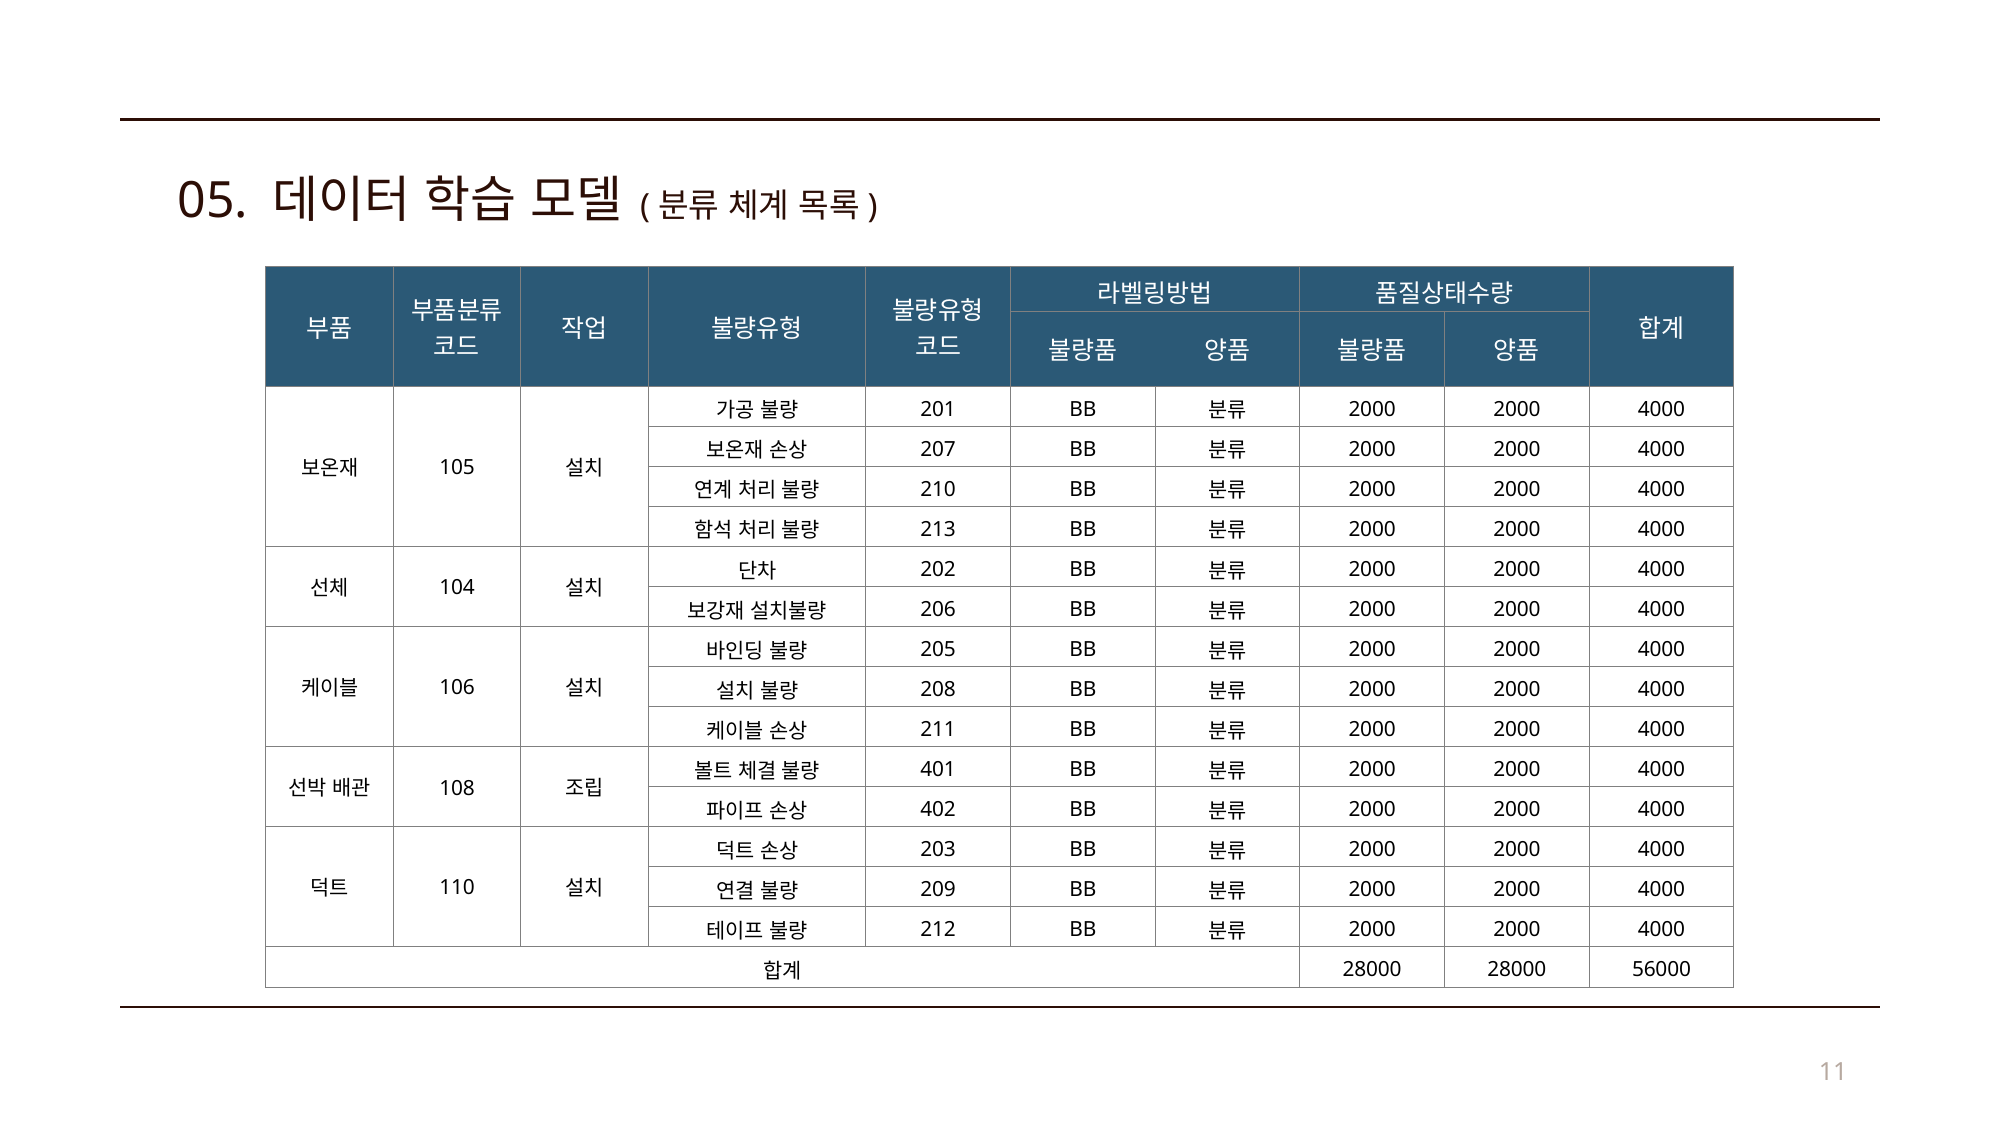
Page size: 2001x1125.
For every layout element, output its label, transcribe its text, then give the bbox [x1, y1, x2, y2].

table_cell 선체 [266, 547, 393, 626]
table_cell BB [1011, 907, 1155, 946]
table_cell 보강재 설치불량 [649, 587, 865, 626]
table_cell 분류 [1156, 467, 1299, 506]
table_cell 2000 [1445, 747, 1589, 786]
table_cell 2000 [1300, 627, 1444, 666]
table_cell 덕트 [266, 827, 393, 946]
table_cell 2000 [1300, 867, 1444, 906]
table_cell 함석 처리 불량 [649, 507, 865, 546]
table_cell 분류 [1156, 827, 1299, 866]
table_cell 케이블 손상 [649, 707, 865, 746]
table_cell BB [1011, 587, 1155, 626]
table_cell 연계 처리 불량 [649, 467, 865, 506]
table_cell 2000 [1445, 707, 1589, 746]
table_cell 2000 [1445, 627, 1589, 666]
table_cell 209 [866, 867, 1010, 906]
slide_number 11 [1412, 1042, 1863, 1103]
table_header 불량유형 [649, 267, 865, 386]
table_cell 2000 [1445, 867, 1589, 906]
table_cell 연결 불량 [649, 867, 865, 906]
table_cell 203 [866, 827, 1010, 866]
table_cell 보온재 손상 [649, 427, 865, 466]
table_cell 양품 [1445, 312, 1589, 386]
table_cell 2000 [1300, 827, 1444, 866]
table_cell 2000 [1300, 427, 1444, 466]
table_cell BB [1011, 467, 1155, 506]
table_cell 분류 [1156, 907, 1299, 946]
table_cell 불량품 [1011, 312, 1155, 386]
table_cell 2000 [1300, 387, 1444, 426]
table_cell 2000 [1300, 747, 1444, 786]
table_cell 4000 [1590, 747, 1733, 786]
table_cell 2000 [1445, 507, 1589, 546]
table_cell 207 [866, 427, 1010, 466]
table_cell 설치 불량 [649, 667, 865, 706]
table_cell 202 [866, 547, 1010, 586]
table_cell 2000 [1445, 667, 1589, 706]
table_cell BB [1011, 547, 1155, 586]
table_cell 2000 [1300, 907, 1444, 946]
table_cell 104 [394, 547, 520, 626]
table_cell 분류 [1156, 627, 1299, 666]
table_cell 4000 [1590, 467, 1733, 506]
table_cell BB [1011, 827, 1155, 866]
table_cell 212 [866, 907, 1010, 946]
text_box 05. 데이터 학습 모델 (분류 체계 목록) [162, 160, 893, 235]
table_cell 설치 [521, 547, 648, 626]
table_cell BB [1011, 507, 1155, 546]
table_cell 4000 [1590, 627, 1733, 666]
table_cell BB [1011, 627, 1155, 666]
table_cell 가공 불량 [649, 387, 865, 426]
table_cell 108 [394, 747, 520, 826]
table_cell BB [1011, 427, 1155, 466]
table_cell 2000 [1445, 387, 1589, 426]
table_cell BB [1011, 667, 1155, 706]
table_cell 4000 [1590, 867, 1733, 906]
table_cell 덕트 손상 [649, 827, 865, 866]
table_cell 분류 [1156, 867, 1299, 906]
table_cell 볼트 체결 불량 [649, 747, 865, 786]
table_cell 2000 [1445, 547, 1589, 586]
table_cell 설치 [521, 627, 648, 746]
table_cell BB [1011, 787, 1155, 826]
table_cell 테이프 불량 [649, 907, 865, 946]
table_cell 2000 [1445, 467, 1589, 506]
table_cell 2000 [1445, 587, 1589, 626]
table_header 작업 [521, 267, 648, 386]
table_cell 2000 [1445, 827, 1589, 866]
table_cell 분류 [1156, 707, 1299, 746]
table_cell 4000 [1590, 667, 1733, 706]
table_cell 208 [866, 667, 1010, 706]
table_header 품질상태수량 [1300, 267, 1589, 311]
table_cell BB [1011, 707, 1155, 746]
table_cell 2000 [1445, 787, 1589, 826]
table_header 불량유형 코드 [866, 267, 1010, 386]
table_cell 설치 [521, 827, 648, 946]
table_cell 401 [866, 747, 1010, 786]
table_cell 분류 [1156, 387, 1299, 426]
table_cell 201 [866, 387, 1010, 426]
table_cell 불량품 [1300, 312, 1444, 386]
table_cell 케이블 [266, 627, 393, 746]
table_cell 28000 [1445, 947, 1589, 987]
table_cell 보온재 [266, 387, 393, 546]
table_cell 분류 [1156, 747, 1299, 786]
table_cell 합계 [266, 947, 1299, 987]
table_header 부품 [266, 267, 393, 386]
table_cell 2000 [1445, 427, 1589, 466]
table_cell 213 [866, 507, 1010, 546]
table_cell 2000 [1300, 787, 1444, 826]
table_cell 4000 [1590, 827, 1733, 866]
table_cell 분류 [1156, 587, 1299, 626]
table_cell 2000 [1300, 547, 1444, 586]
table_cell 분류 [1156, 427, 1299, 466]
table_cell 2000 [1300, 507, 1444, 546]
table_cell 분류 [1156, 787, 1299, 826]
table_cell 56000 [1590, 947, 1733, 987]
table_cell BB [1011, 387, 1155, 426]
table_header 합계 [1590, 267, 1733, 386]
table_cell 분류 [1156, 507, 1299, 546]
table_cell BB [1011, 747, 1155, 786]
table_cell 2000 [1300, 667, 1444, 706]
table_cell 4000 [1590, 707, 1733, 746]
table_cell 4000 [1590, 507, 1733, 546]
table_cell 2000 [1300, 707, 1444, 746]
table_cell 분류 [1156, 667, 1299, 706]
table_cell 4000 [1590, 907, 1733, 946]
table_cell 106 [394, 627, 520, 746]
table_cell 설치 [521, 387, 648, 546]
table_cell 조립 [521, 747, 648, 826]
table_header 라벨링방법 [1011, 267, 1299, 311]
table_cell 206 [866, 587, 1010, 626]
table_cell 4000 [1590, 587, 1733, 626]
table_cell 110 [394, 827, 520, 946]
table_cell 4000 [1590, 787, 1733, 826]
table_cell 4000 [1590, 387, 1733, 426]
table_cell 2000 [1300, 467, 1444, 506]
table_cell BB [1011, 867, 1155, 906]
table_cell 단차 [649, 547, 865, 586]
table_cell 205 [866, 627, 1010, 666]
table_cell 바인딩 불량 [649, 627, 865, 666]
table_cell 분류 [1156, 547, 1299, 586]
table_cell 211 [866, 707, 1010, 746]
table_cell 105 [394, 387, 520, 546]
table_cell 선박 배관 [266, 747, 393, 826]
table_header 부품분류 코드 [394, 267, 520, 386]
table_cell 210 [866, 467, 1010, 506]
table_cell 4000 [1590, 547, 1733, 586]
table_cell 파이프 손상 [649, 787, 865, 826]
table_cell 402 [866, 787, 1010, 826]
table_cell 28000 [1300, 947, 1444, 987]
table_cell 2000 [1445, 907, 1589, 946]
table_cell 2000 [1300, 587, 1444, 626]
table_cell 4000 [1590, 427, 1733, 466]
table_cell 양품 [1155, 312, 1299, 386]
